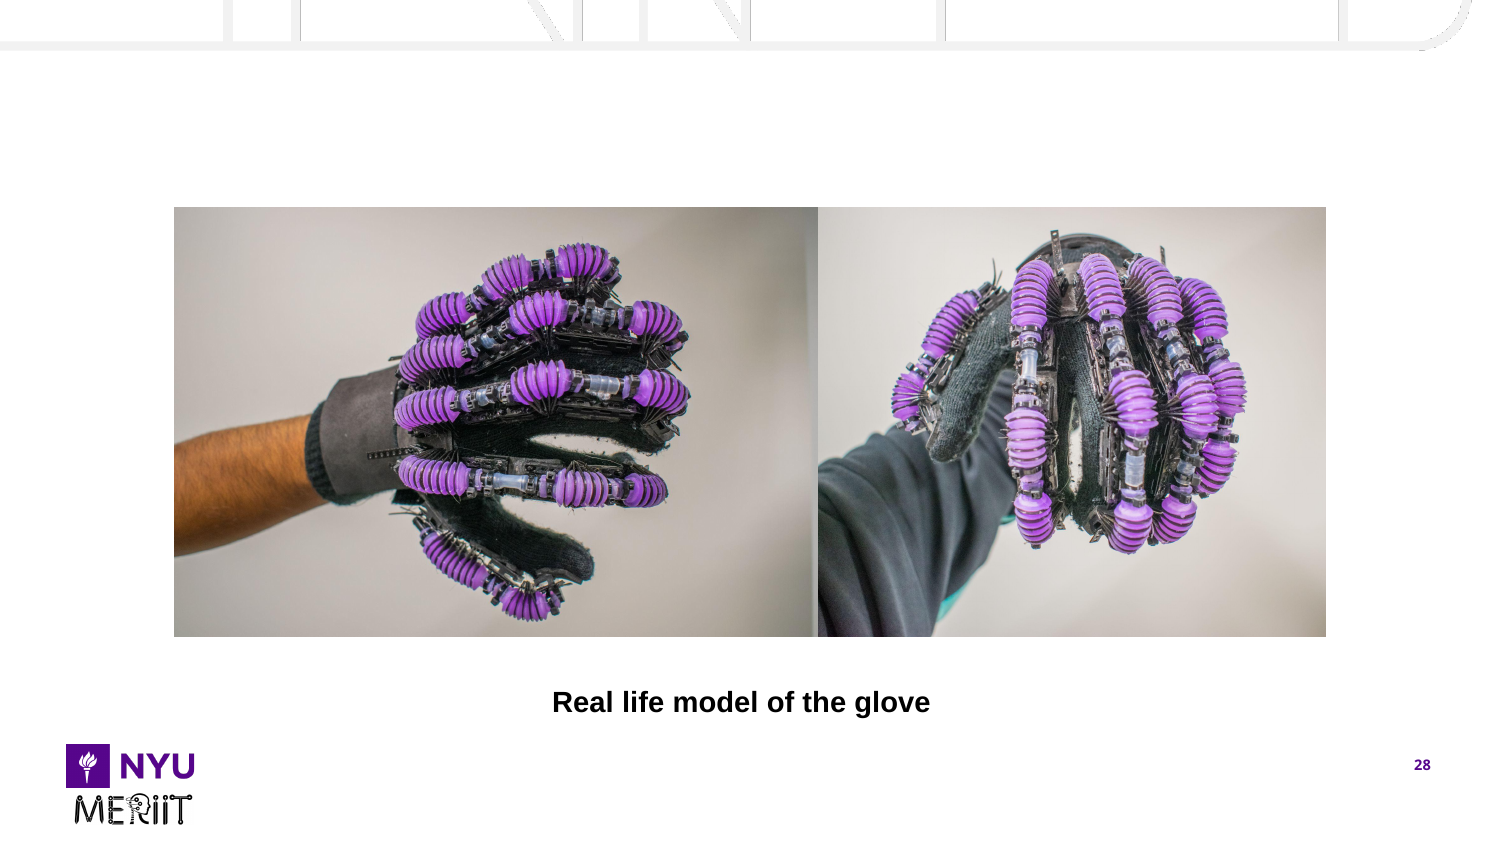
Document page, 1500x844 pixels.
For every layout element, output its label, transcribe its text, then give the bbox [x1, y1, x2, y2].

picture [70, 793, 194, 825]
picture [174, 207, 1326, 637]
picture [0, 0, 1496, 51]
picture [66, 744, 195, 788]
text_box Real life model of the glove [537, 668, 963, 734]
